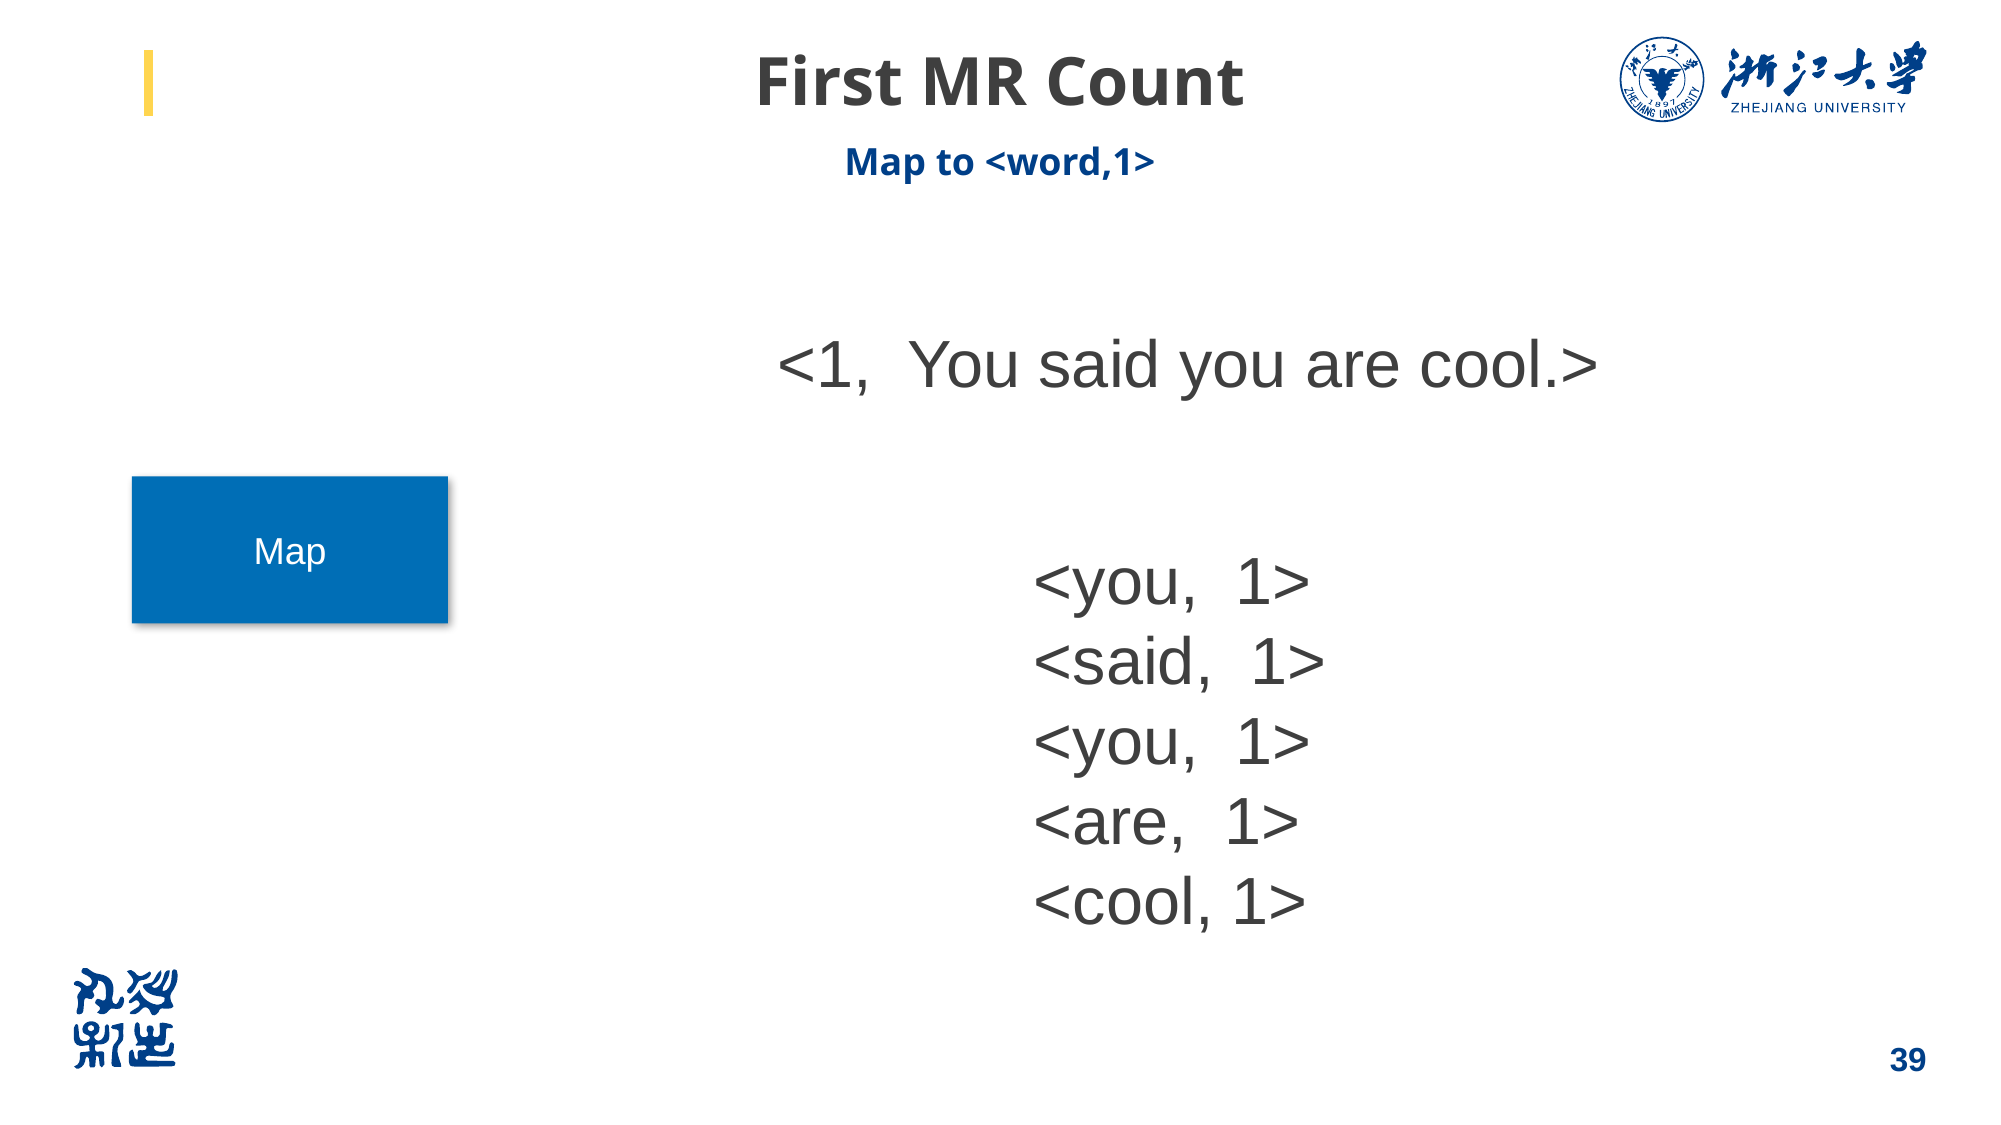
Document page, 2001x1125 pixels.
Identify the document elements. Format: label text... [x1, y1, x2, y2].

text_box <you, 1> <said, 1> <you, 1> <are, 1> <cool, 1> [1019, 530, 1360, 946]
title First MR Count [290, 34, 1710, 133]
slide_number 39 [1476, 1022, 1927, 1079]
list Map to <word,1> [588, 135, 1412, 235]
text_box Map [131, 475, 449, 624]
text_box <1, You said you are cool.> [762, 312, 1616, 408]
